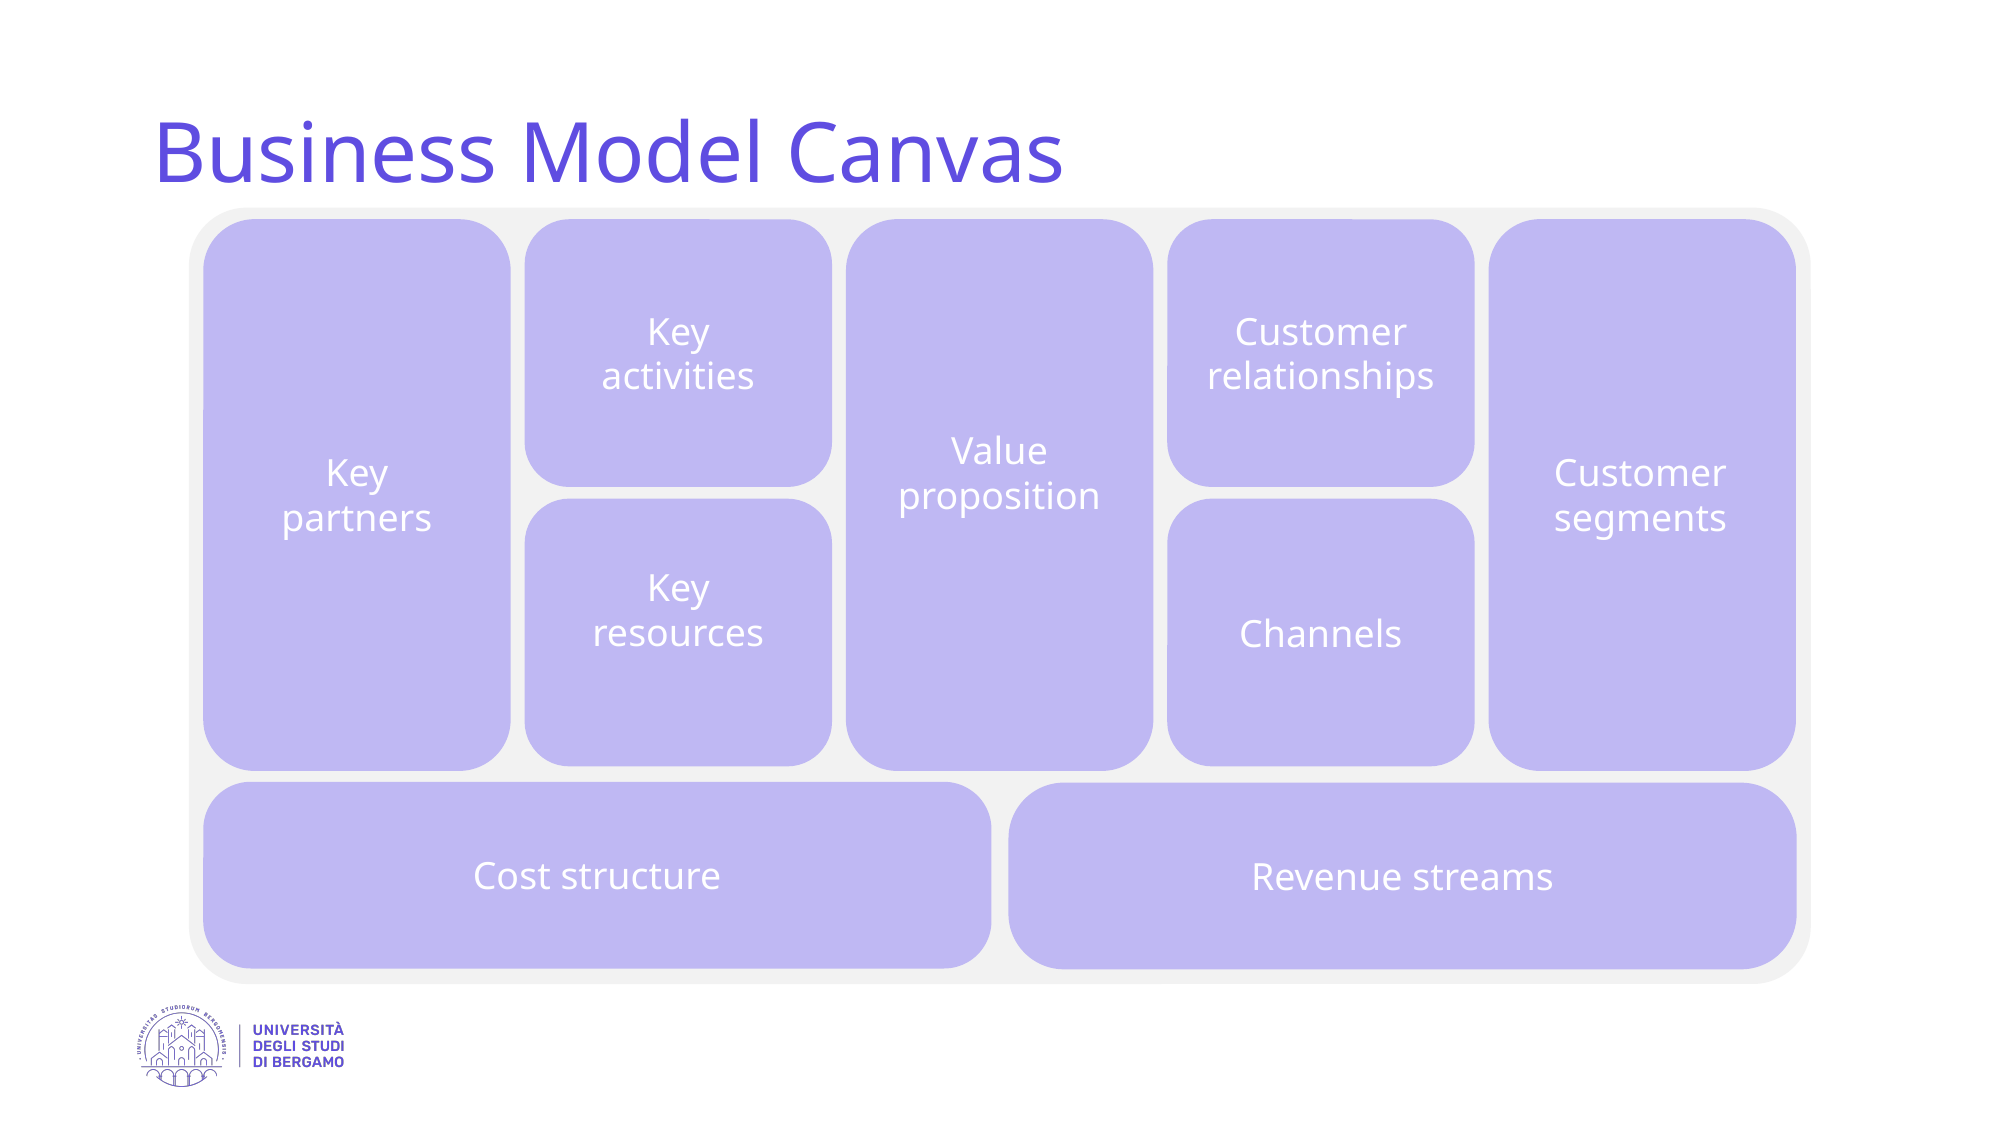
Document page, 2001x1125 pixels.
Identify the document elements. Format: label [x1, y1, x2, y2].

text_box [1166, 498, 1476, 767]
text_box [202, 218, 512, 772]
text_box [1488, 218, 1797, 772]
text_box [524, 218, 833, 488]
text_box [0, 0, 2000, 1125]
text_box [524, 498, 833, 767]
text_box [1007, 782, 1798, 970]
text_box [845, 218, 1154, 772]
text_box [1166, 218, 1476, 488]
text_box [202, 781, 992, 969]
